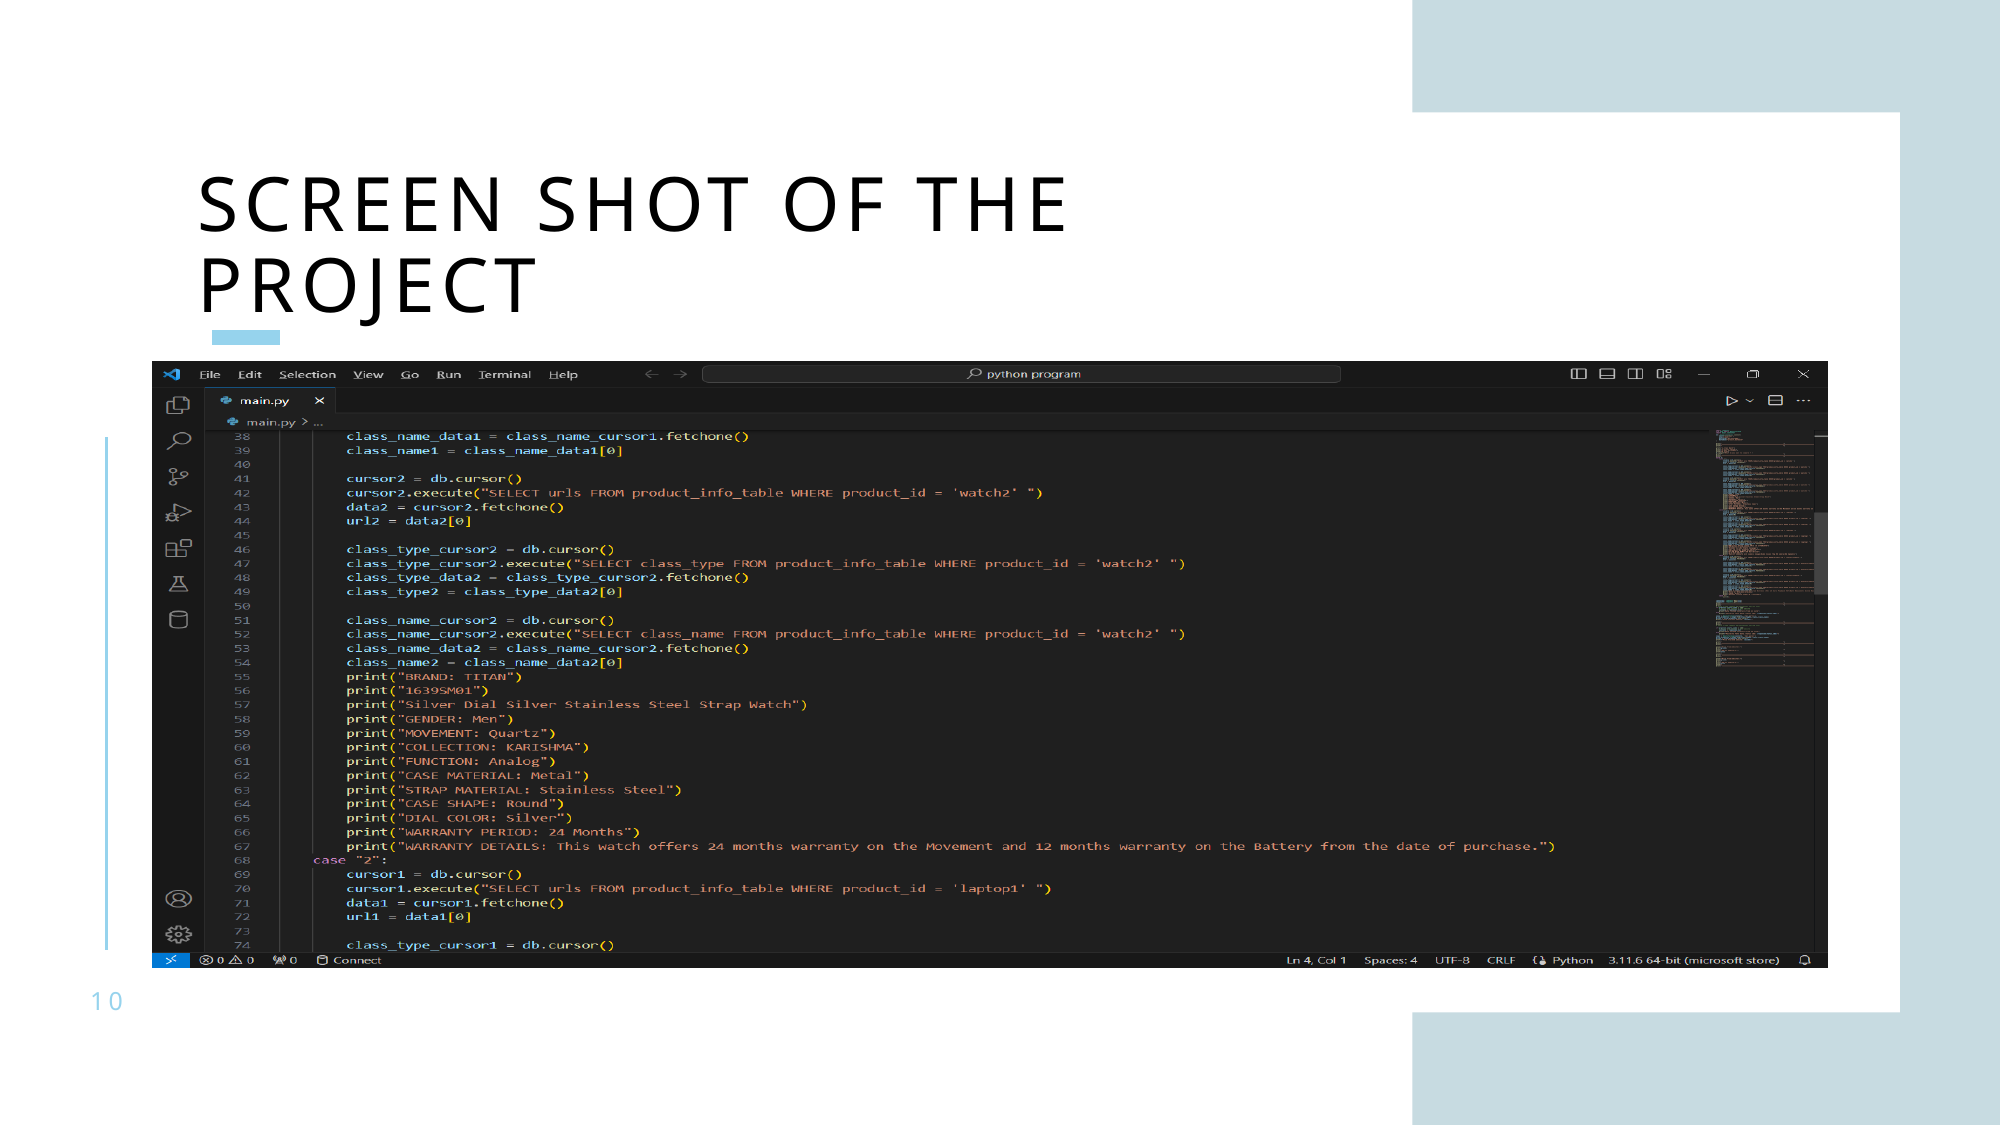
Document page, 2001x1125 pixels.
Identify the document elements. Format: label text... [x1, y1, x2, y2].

slide_number 10 [68, 987, 144, 1018]
text_box [1828, 423, 1838, 490]
picture [152, 361, 1828, 968]
title Screen shot of the project [197, 167, 1154, 361]
